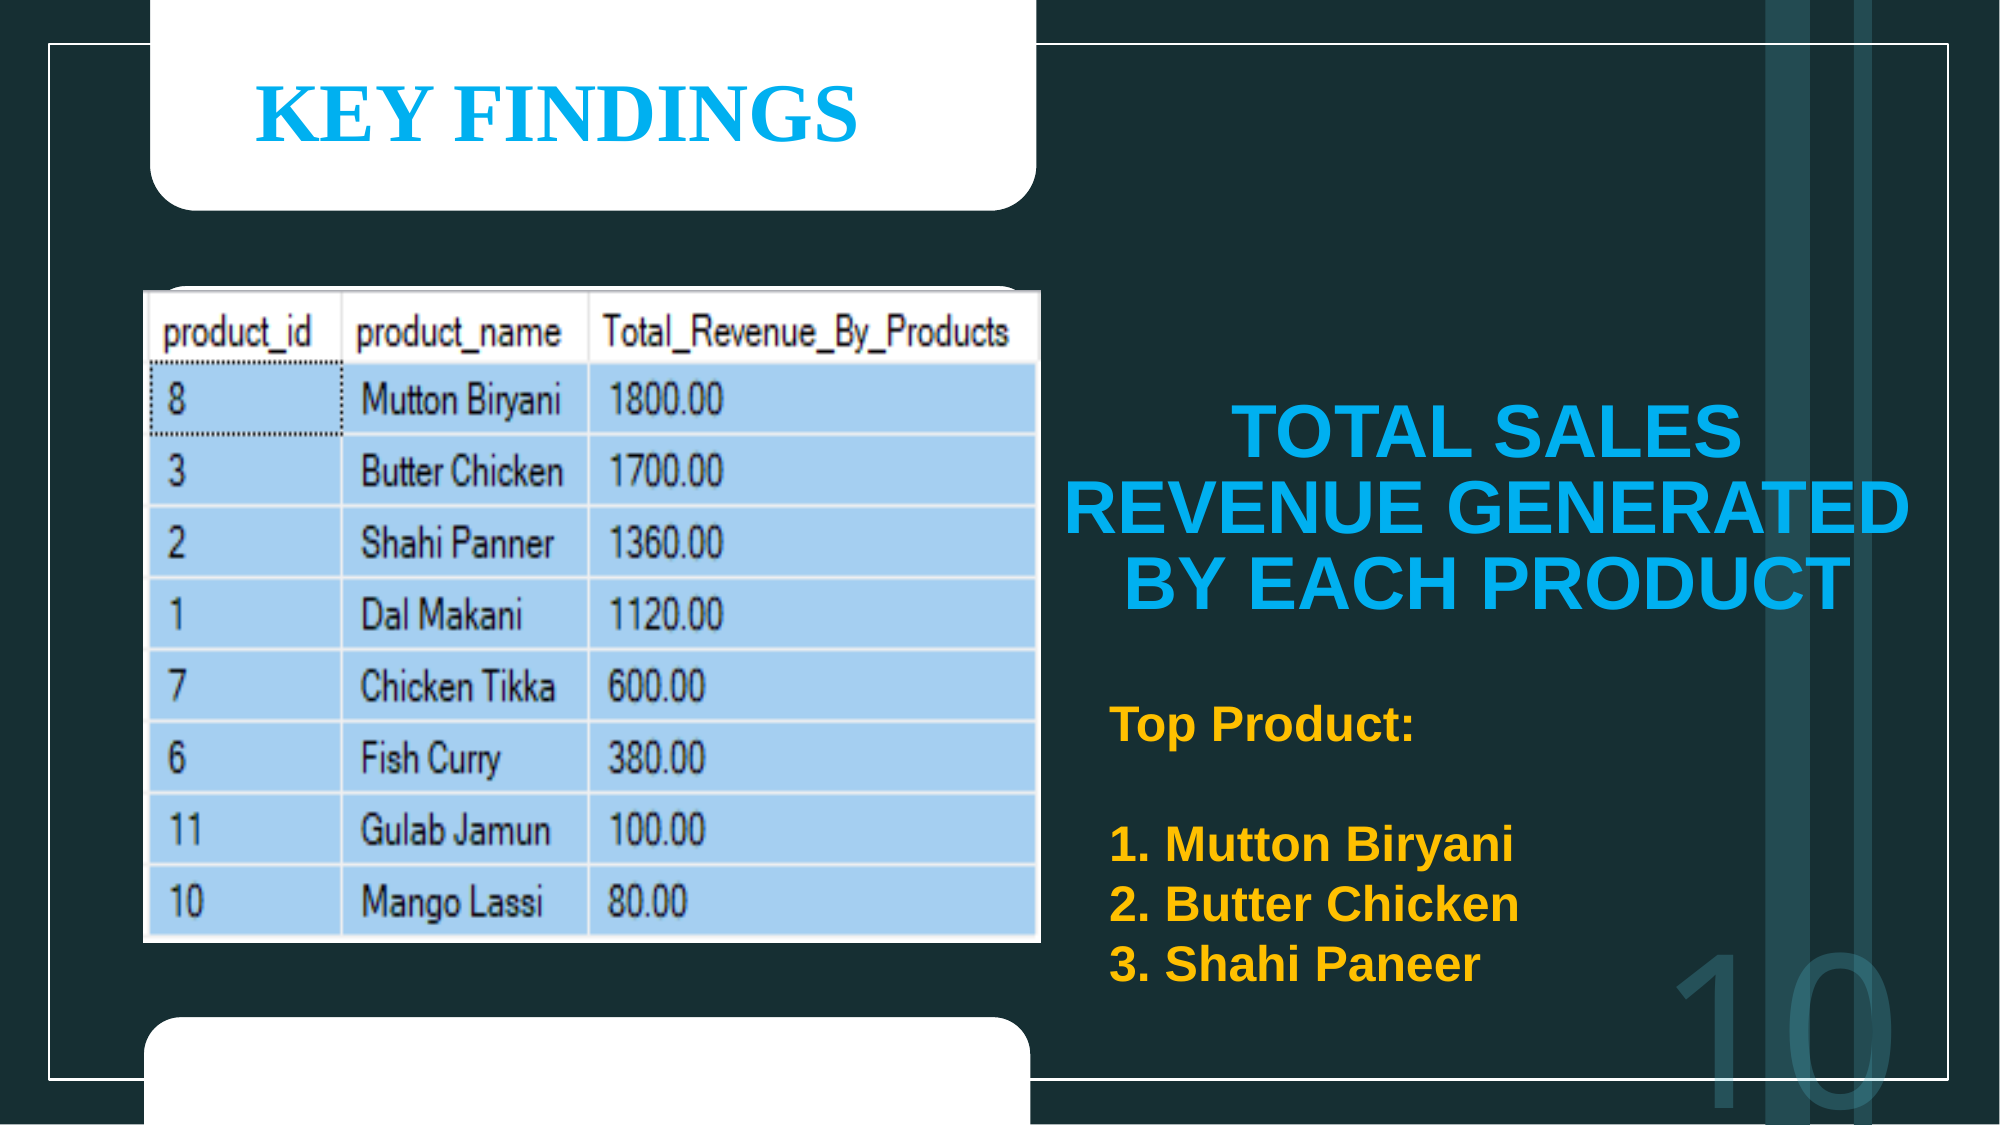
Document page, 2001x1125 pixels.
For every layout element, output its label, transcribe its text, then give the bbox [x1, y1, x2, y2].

text_box Top Product: 1. Mutton Biryani 2. Butter Chicken 3. Shahi Paneer [1094, 684, 1882, 1000]
slide_number 10 [1437, 963, 1918, 1125]
title TOTAL SALES REVENUE GENERATED BY EACH PRODUCT [1041, 332, 1936, 723]
text_box KEY FINDINGS [240, 30, 980, 168]
picture [143, 290, 1041, 944]
